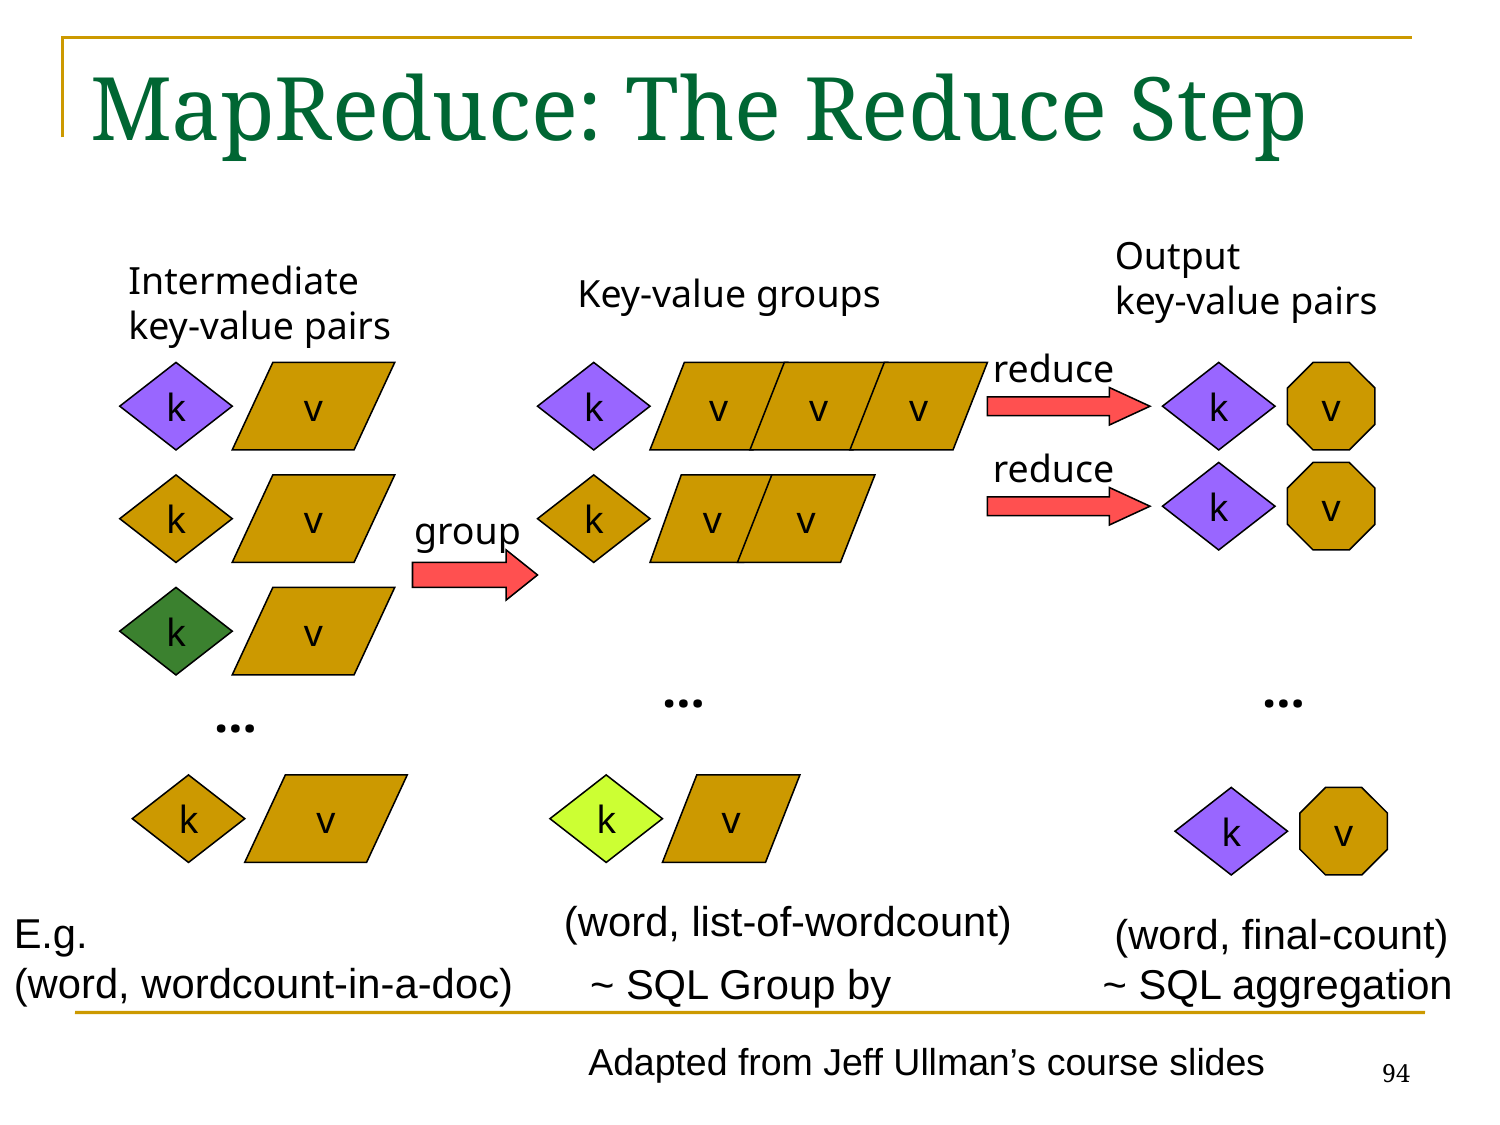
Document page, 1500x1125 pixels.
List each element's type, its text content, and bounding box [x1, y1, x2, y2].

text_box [397, 499, 532, 601]
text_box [1174, 787, 1388, 876]
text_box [991, 437, 1151, 526]
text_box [537, 262, 988, 863]
slide_number 94 [1074, 1024, 1425, 1100]
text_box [991, 337, 1151, 426]
text_box (word, final-count) [1099, 900, 1464, 950]
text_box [99, 249, 420, 863]
text_box Adapted from Jeff Ullman’s course slides [573, 1030, 1074, 1091]
text_box ~ SQL aggregation [1087, 950, 1468, 1015]
title MapReduce: The Reduce Step [75, 45, 1425, 233]
text_box Output key-value pairs [1100, 224, 1438, 330]
text_box E.g. (word, wordcount-in-a-doc) [0, 899, 529, 1015]
text_box ~ SQL Group by [575, 950, 907, 1015]
text_box (word, list-of-wordcount) [549, 887, 1028, 953]
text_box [1162, 362, 1376, 451]
text_box … [1247, 649, 1320, 725]
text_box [1162, 462, 1376, 551]
